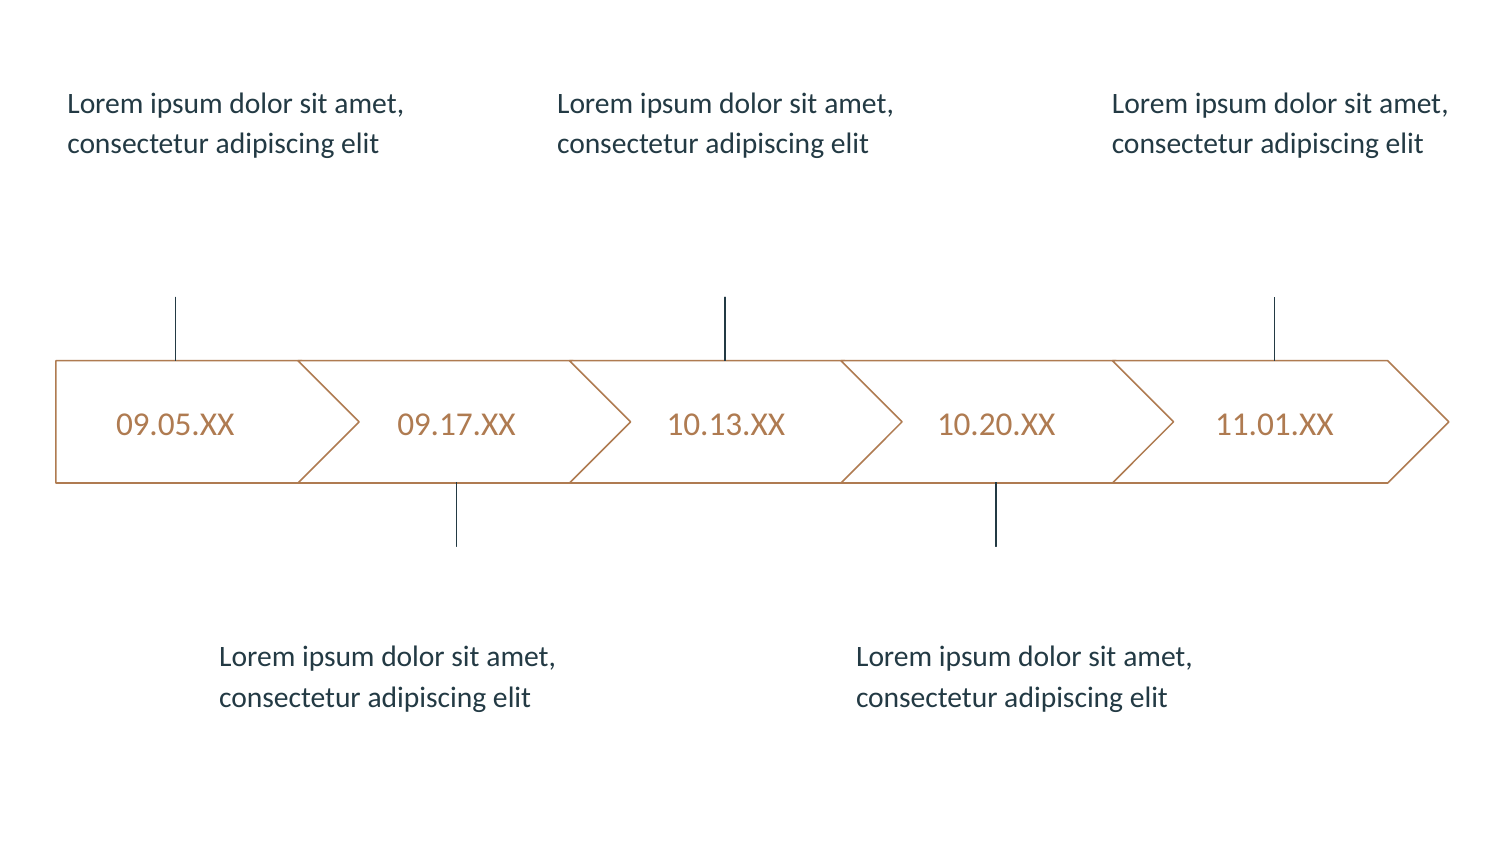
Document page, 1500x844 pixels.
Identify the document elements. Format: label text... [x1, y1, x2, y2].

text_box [708, 263, 742, 362]
text_box [297, 360, 618, 484]
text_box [158, 263, 192, 362]
list 11.01.XX [1166, 383, 1383, 461]
list Lorem ipsum dolor sit amet, consectetur adipiscing elit [1096, 63, 1465, 212]
list Lorem ipsum dolor sit amet, consectetur adipiscing elit [841, 616, 1209, 766]
text_box [55, 360, 348, 484]
list Lorem ipsum dolor sit amet, consectetur adipiscing elit [204, 616, 572, 766]
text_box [1257, 263, 1292, 362]
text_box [979, 481, 1013, 580]
text_box [1112, 360, 1449, 484]
list 09.17.XX [348, 383, 565, 461]
list Lorem ipsum dolor sit amet, consectetur adipiscing elit [542, 63, 910, 212]
list Lorem ipsum dolor sit amet, consectetur adipiscing elit [52, 63, 421, 212]
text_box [440, 481, 474, 580]
text_box [569, 360, 888, 484]
list 10.13.XX [618, 383, 834, 461]
list 09.05.XX [55, 383, 295, 461]
text_box [840, 360, 1166, 484]
list 10.20.XX [888, 383, 1105, 461]
